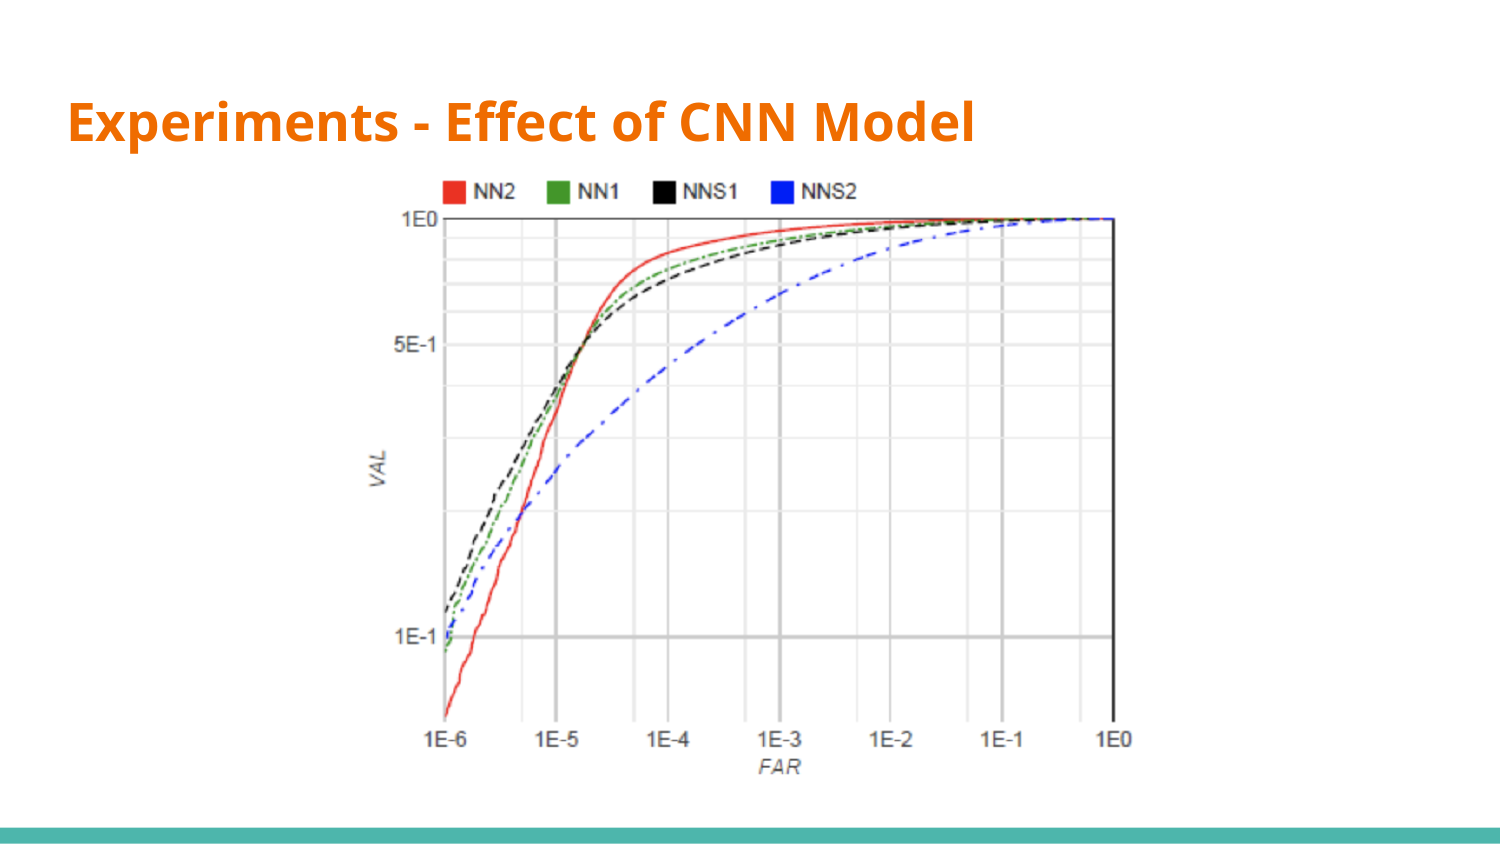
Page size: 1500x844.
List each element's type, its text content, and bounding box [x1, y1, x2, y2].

picture [347, 166, 1153, 794]
title Experiments - Effect of CNN Model [51, 72, 1449, 167]
